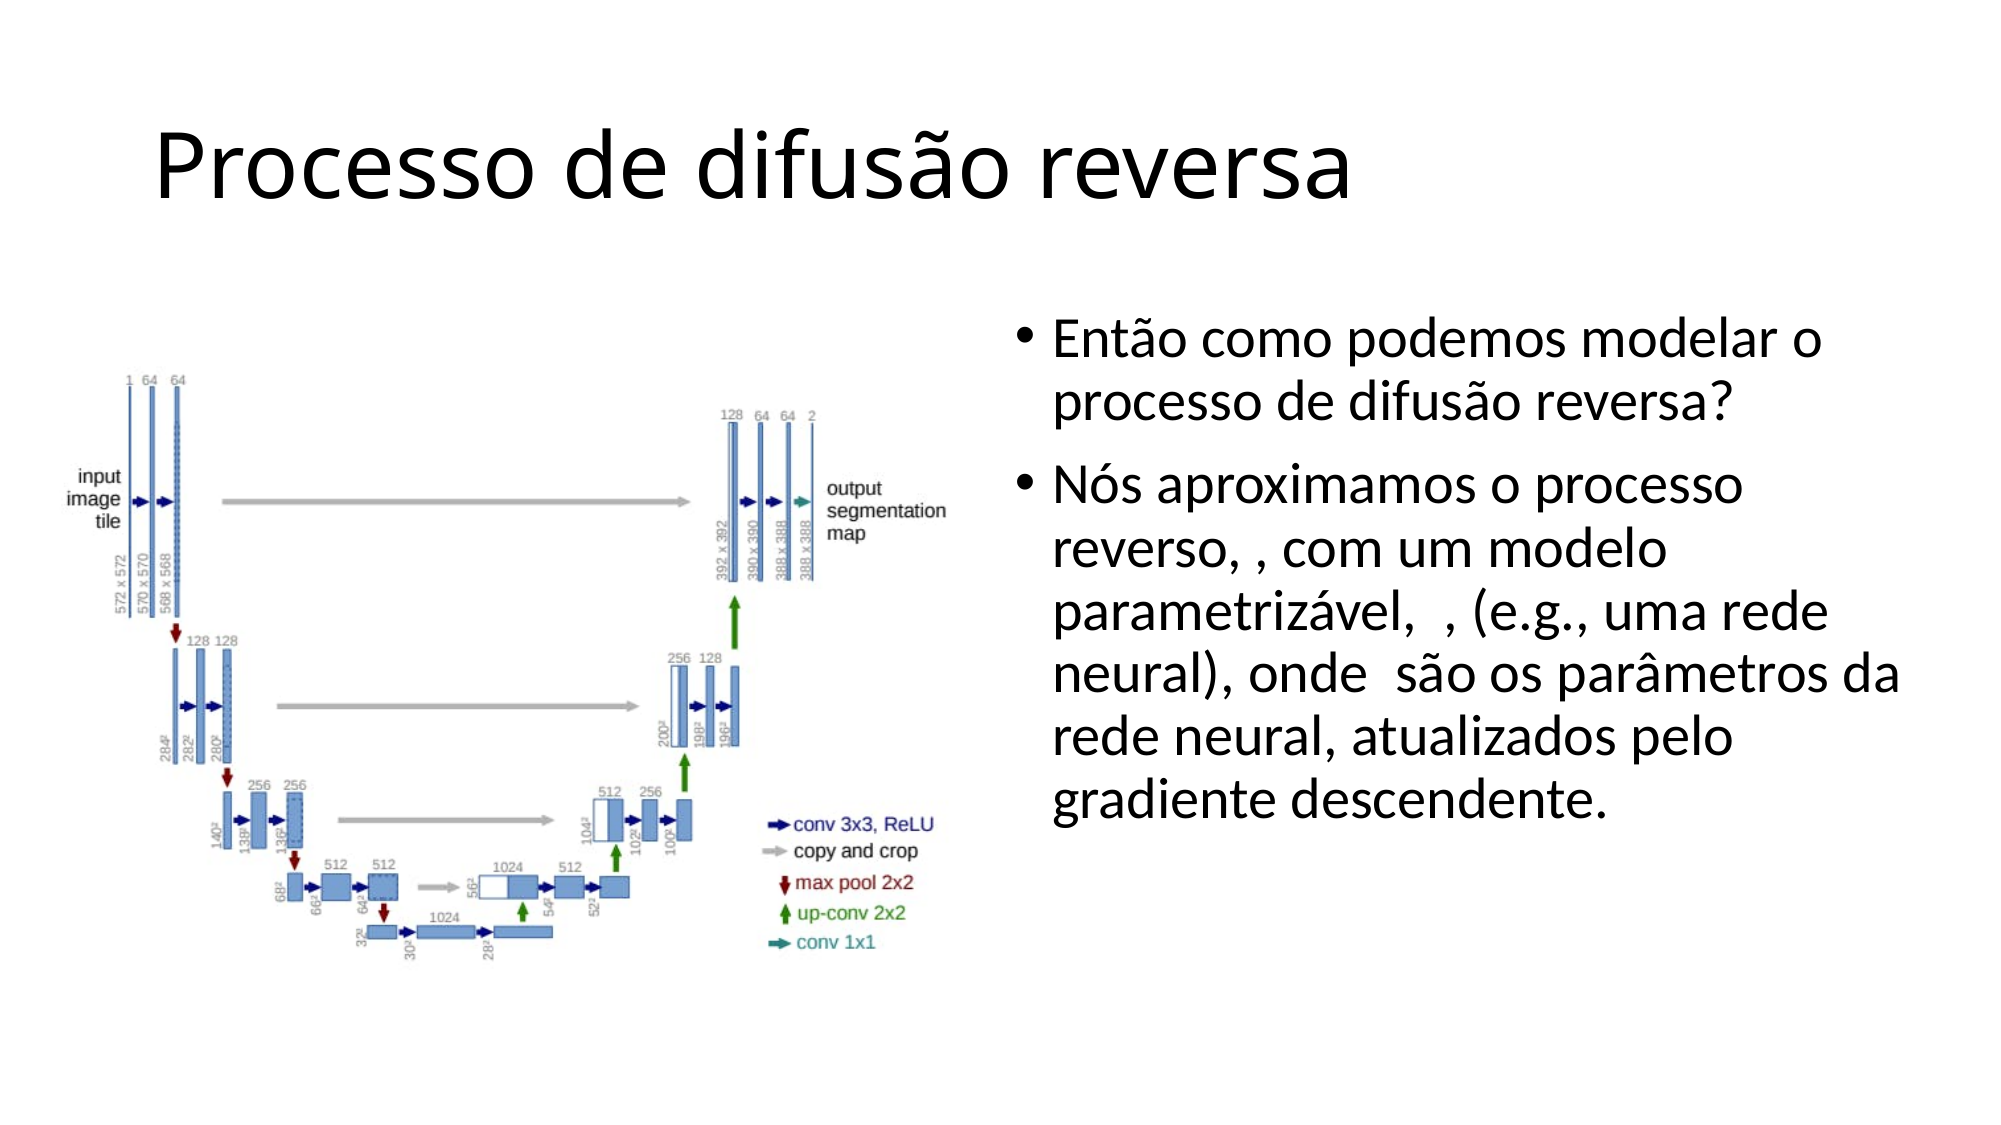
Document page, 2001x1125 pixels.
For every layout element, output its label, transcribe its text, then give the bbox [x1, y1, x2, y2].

title Processo de difusão reversa [137, 59, 1863, 278]
picture [39, 356, 984, 974]
